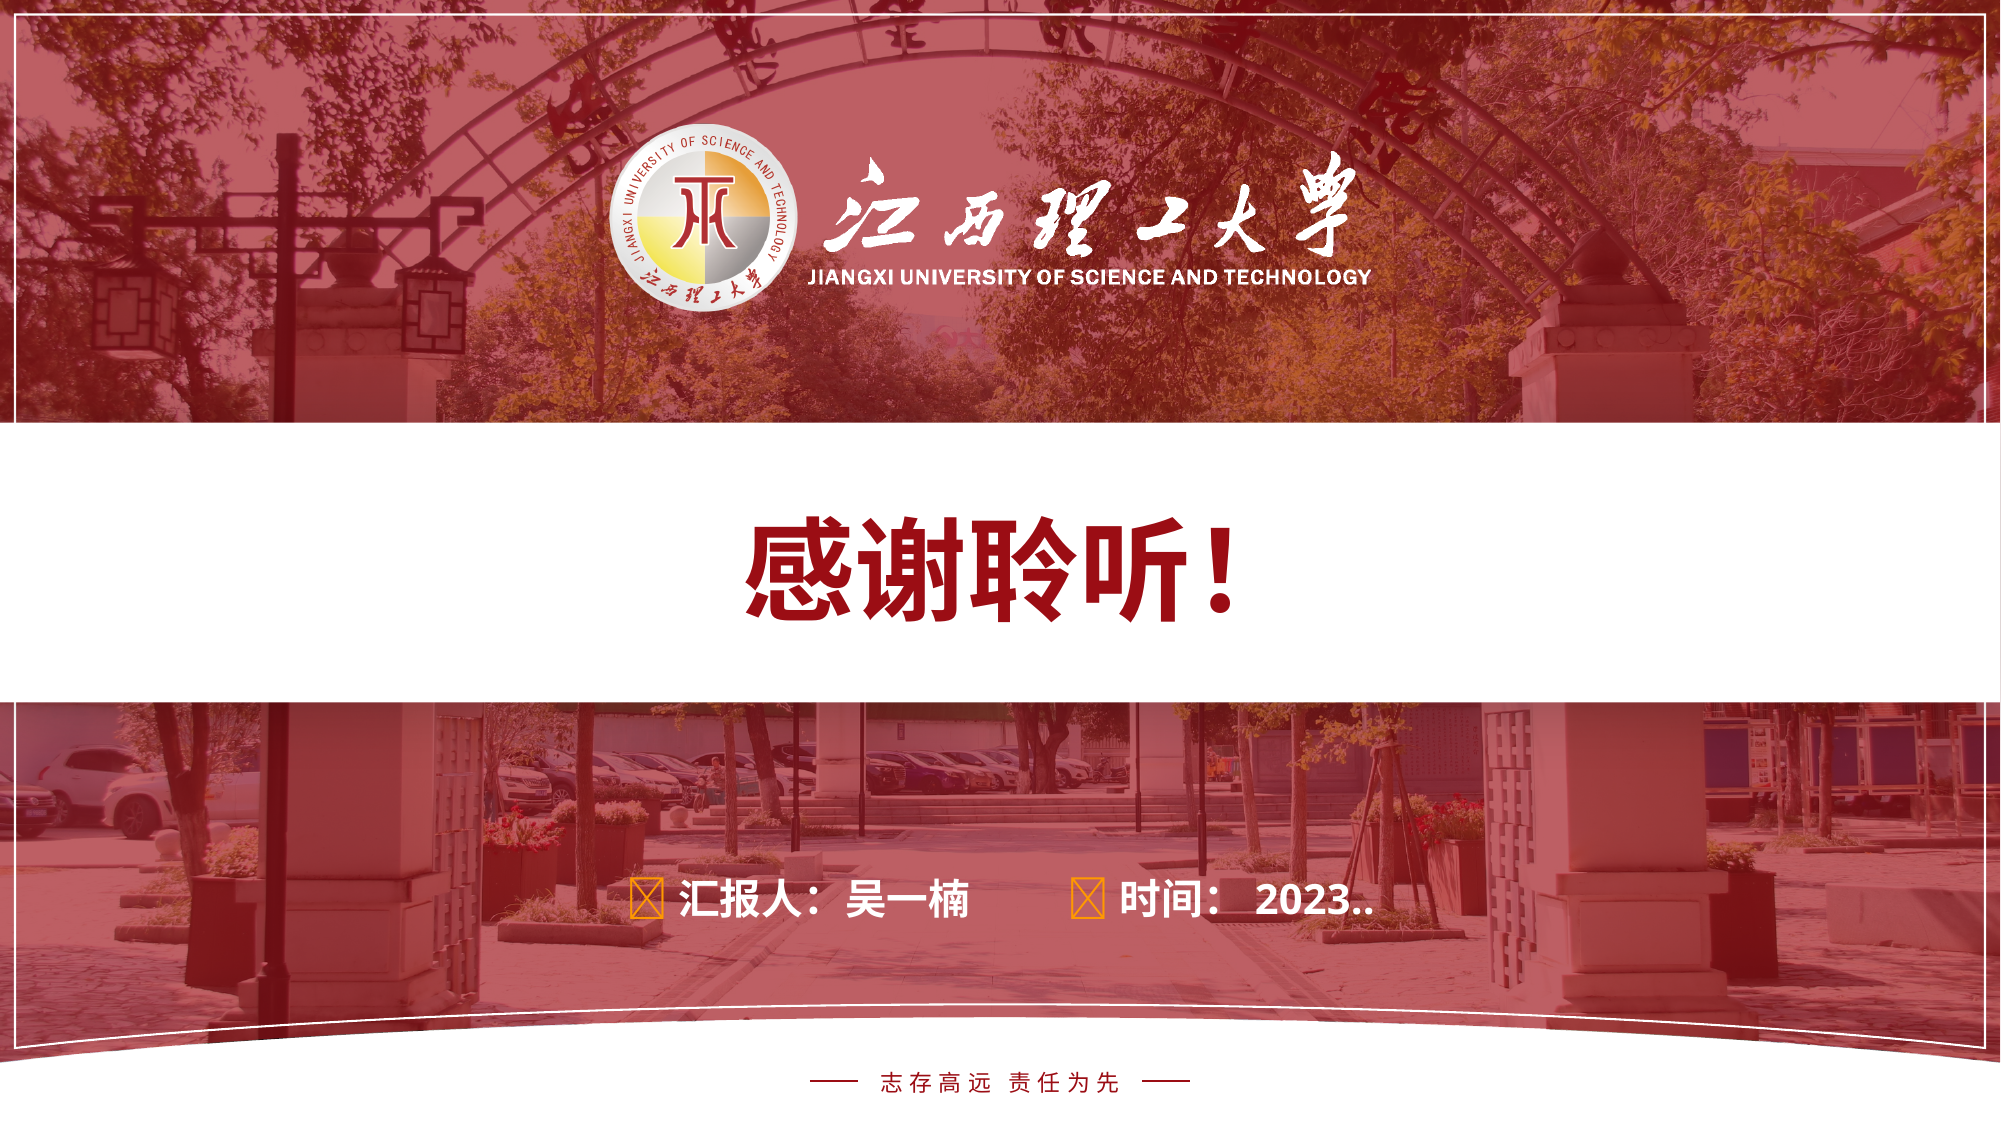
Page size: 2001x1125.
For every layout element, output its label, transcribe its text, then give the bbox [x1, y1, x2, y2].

picture [609, 115, 1391, 320]
text_box 汇报人：吴一楠 [611, 865, 986, 931]
text_box 时间：2023.. [1053, 865, 1390, 931]
text_box 感谢聆听！ [541, 492, 1506, 643]
